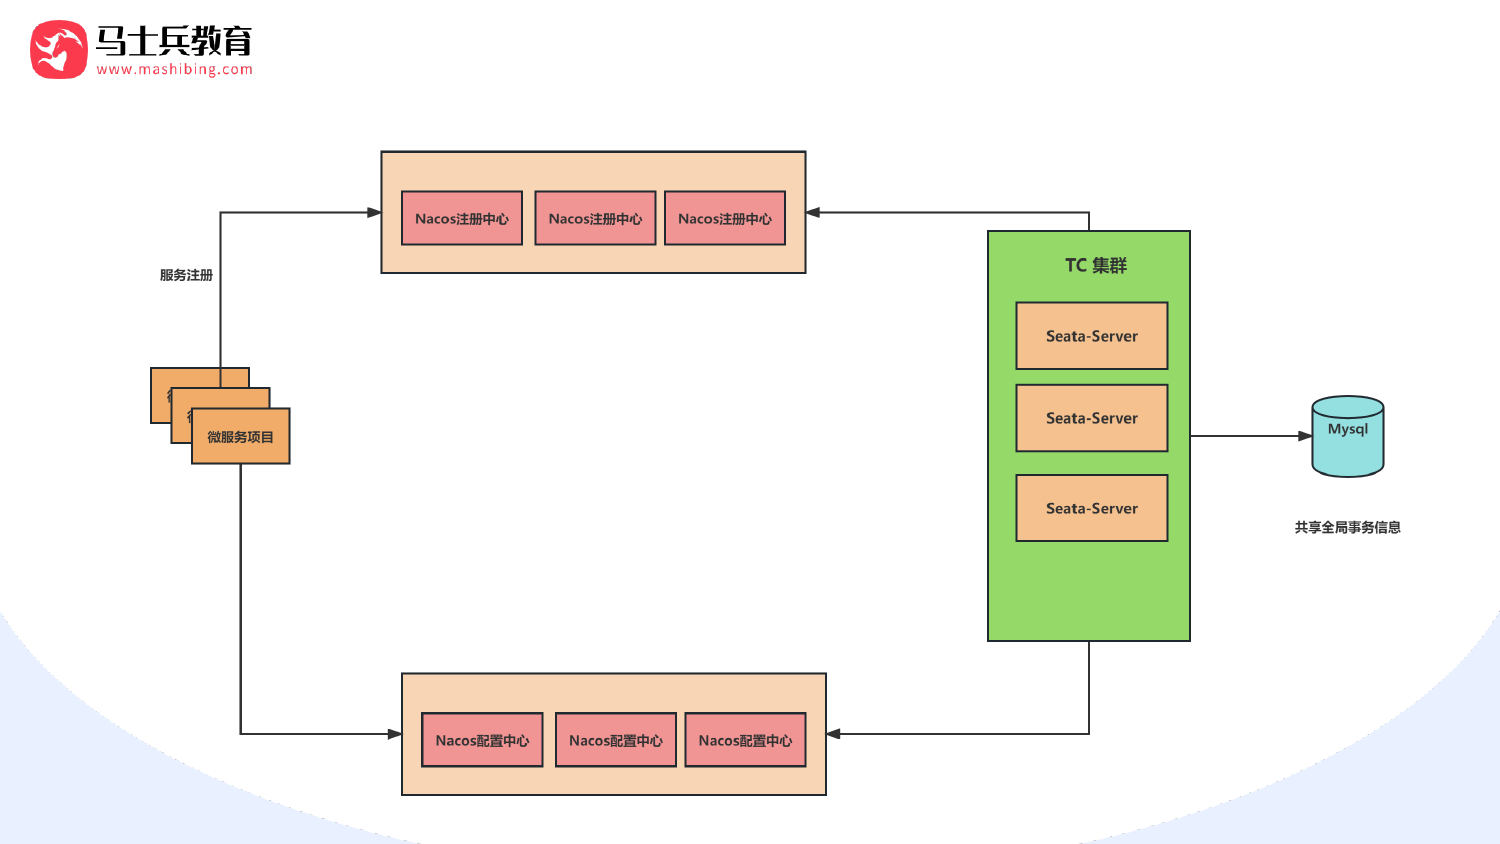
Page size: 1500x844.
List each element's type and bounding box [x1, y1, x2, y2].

picture [30, 20, 252, 79]
picture [0, 126, 1500, 844]
